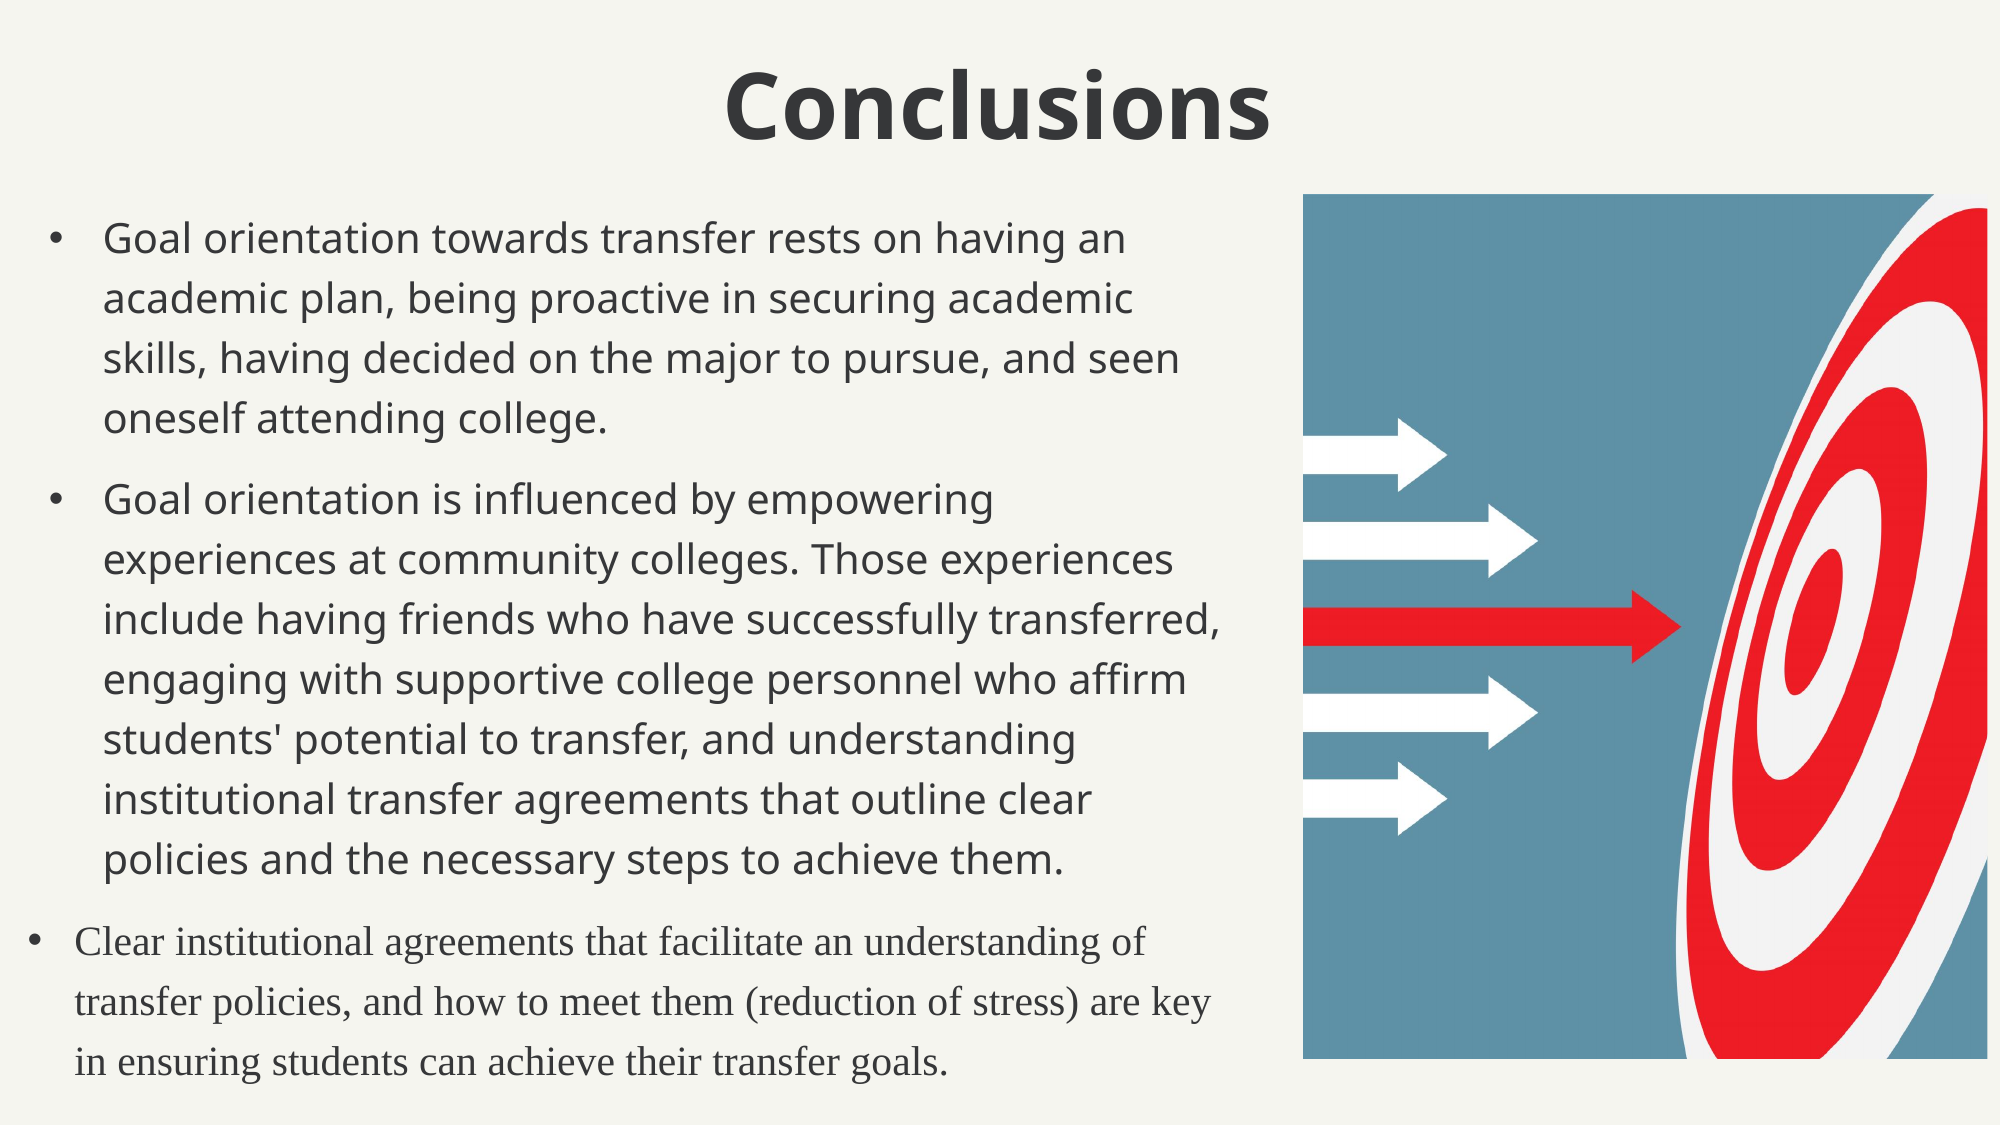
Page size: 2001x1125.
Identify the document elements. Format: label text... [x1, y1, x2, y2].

title Conclusions [93, 39, 1902, 166]
list Goal orientation towards transfer rests on having an academic plan, being proactive in securing academic skills, having decided on the major to pursue, and seen oneself attending college. Goal orientation is influenced by empowering experiences at community colleges. Those experiences include having friends who have successfully transferred, engaging with supportive college personnel who affirm students' potential to transfer, and understanding institutional transfer agreements that outline clear policies and the necessary steps to achieve them. Clear institutional agreements that facilitate an understanding of transfer policies, and how to meet them (reduction of stress) are key in ensuring students can achieve their transfer goals. [12, 194, 1248, 1073]
picture [1302, 194, 1988, 1059]
